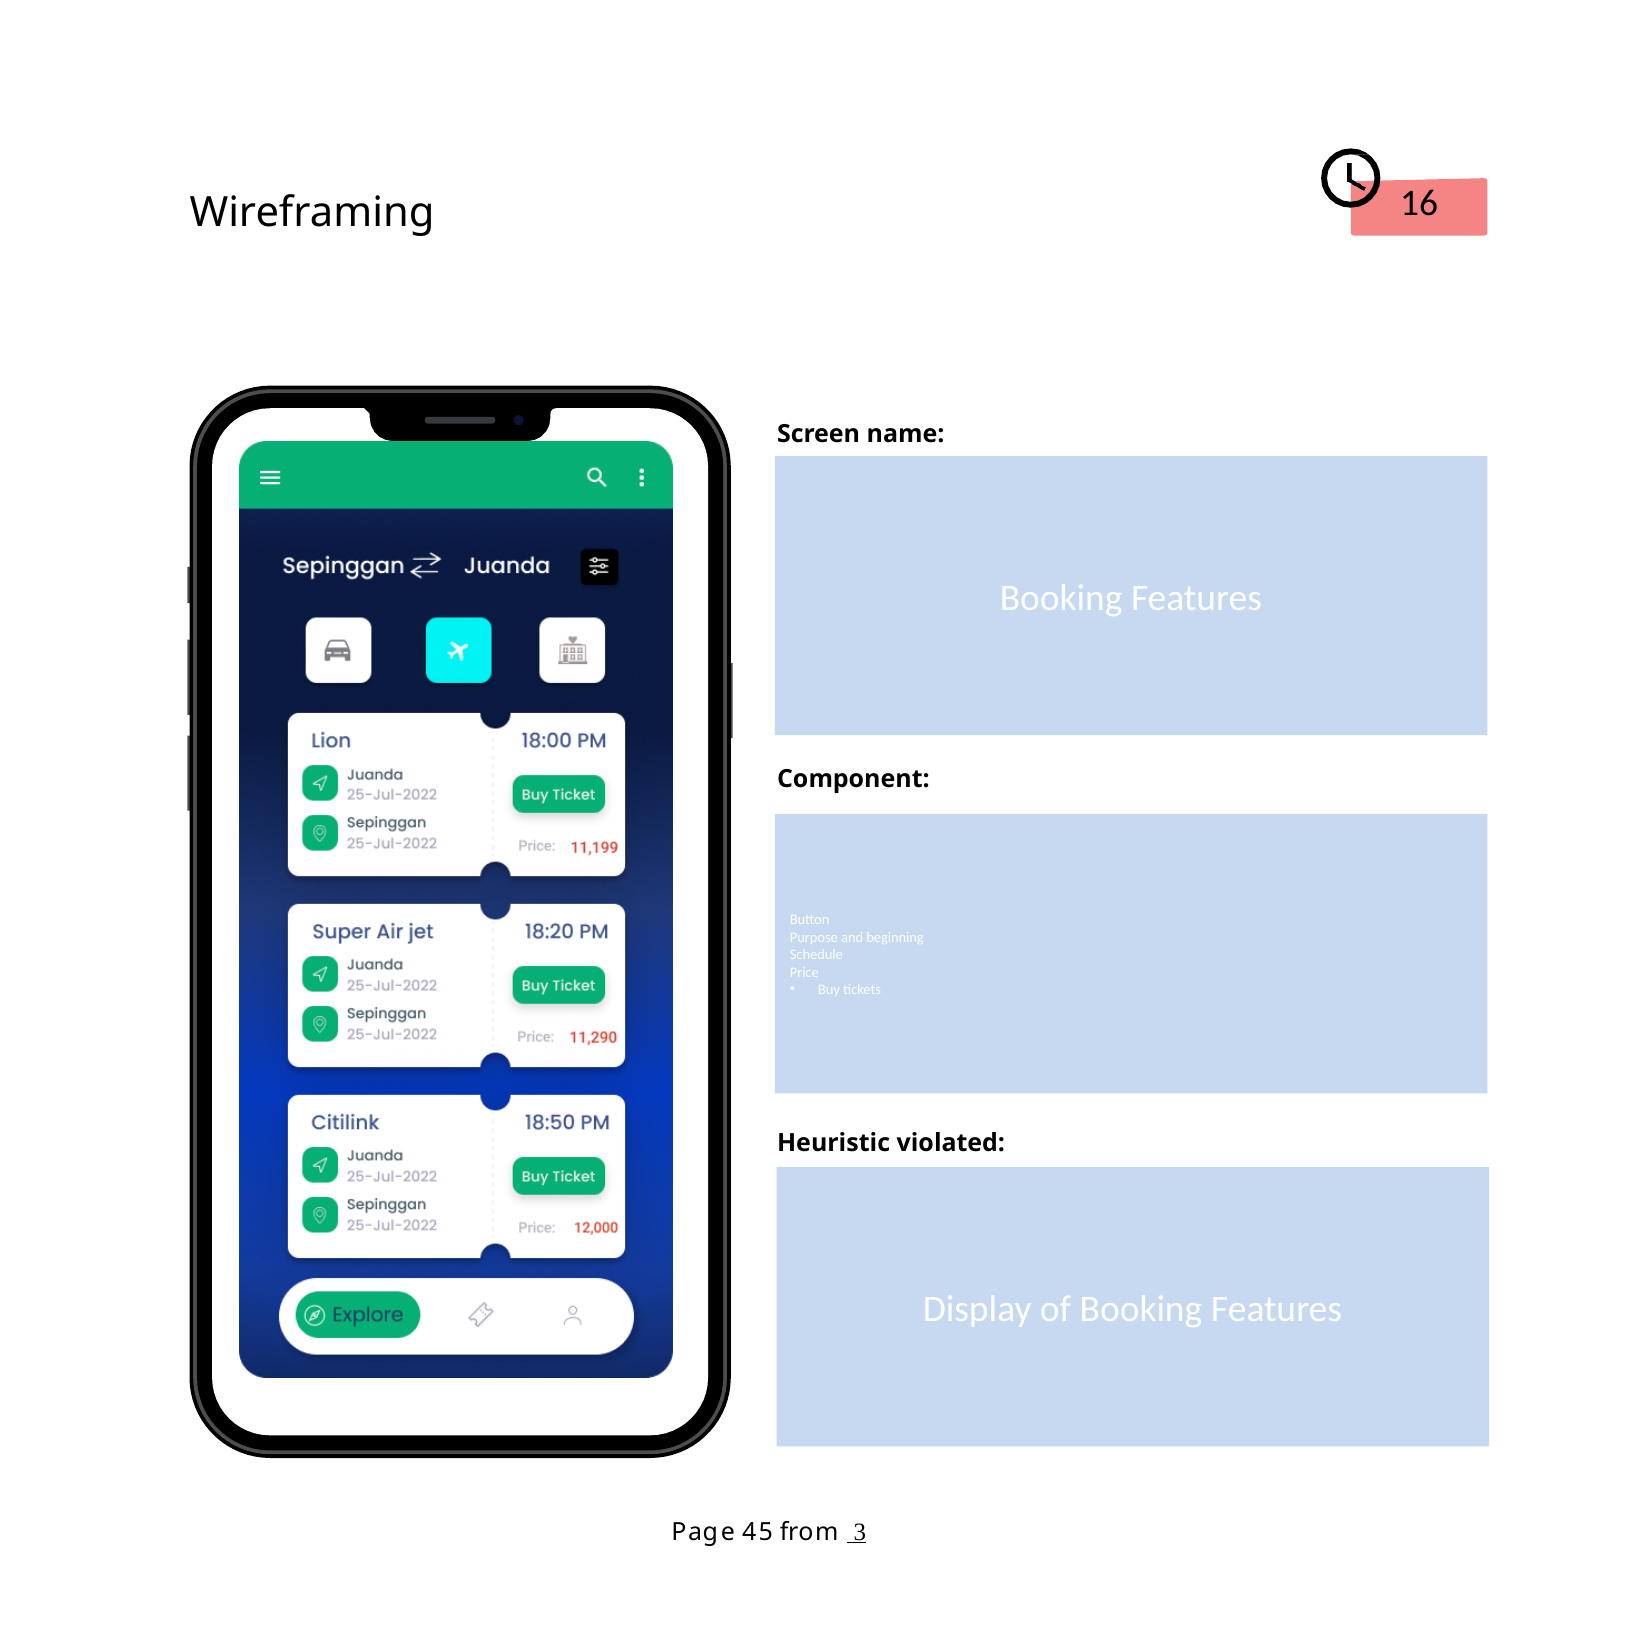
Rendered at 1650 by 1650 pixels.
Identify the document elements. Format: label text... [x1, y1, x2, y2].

text_box Heuristic violated: [774, 1124, 1095, 1157]
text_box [1320, 148, 1488, 236]
text_box Button Purpose and beginning Schedule Price Buy tickets [773, 812, 1490, 1095]
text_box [187, 385, 733, 1459]
slide_number Page 45 from 3 [669, 1520, 881, 1550]
picture [239, 441, 673, 1378]
text_box Screen name: [774, 415, 1015, 447]
text_box Display of Booking Features [774, 1165, 1491, 1448]
title Wireframing [187, 183, 663, 385]
text_box Booking Features [773, 454, 1490, 737]
text_box Component: [774, 760, 1045, 793]
